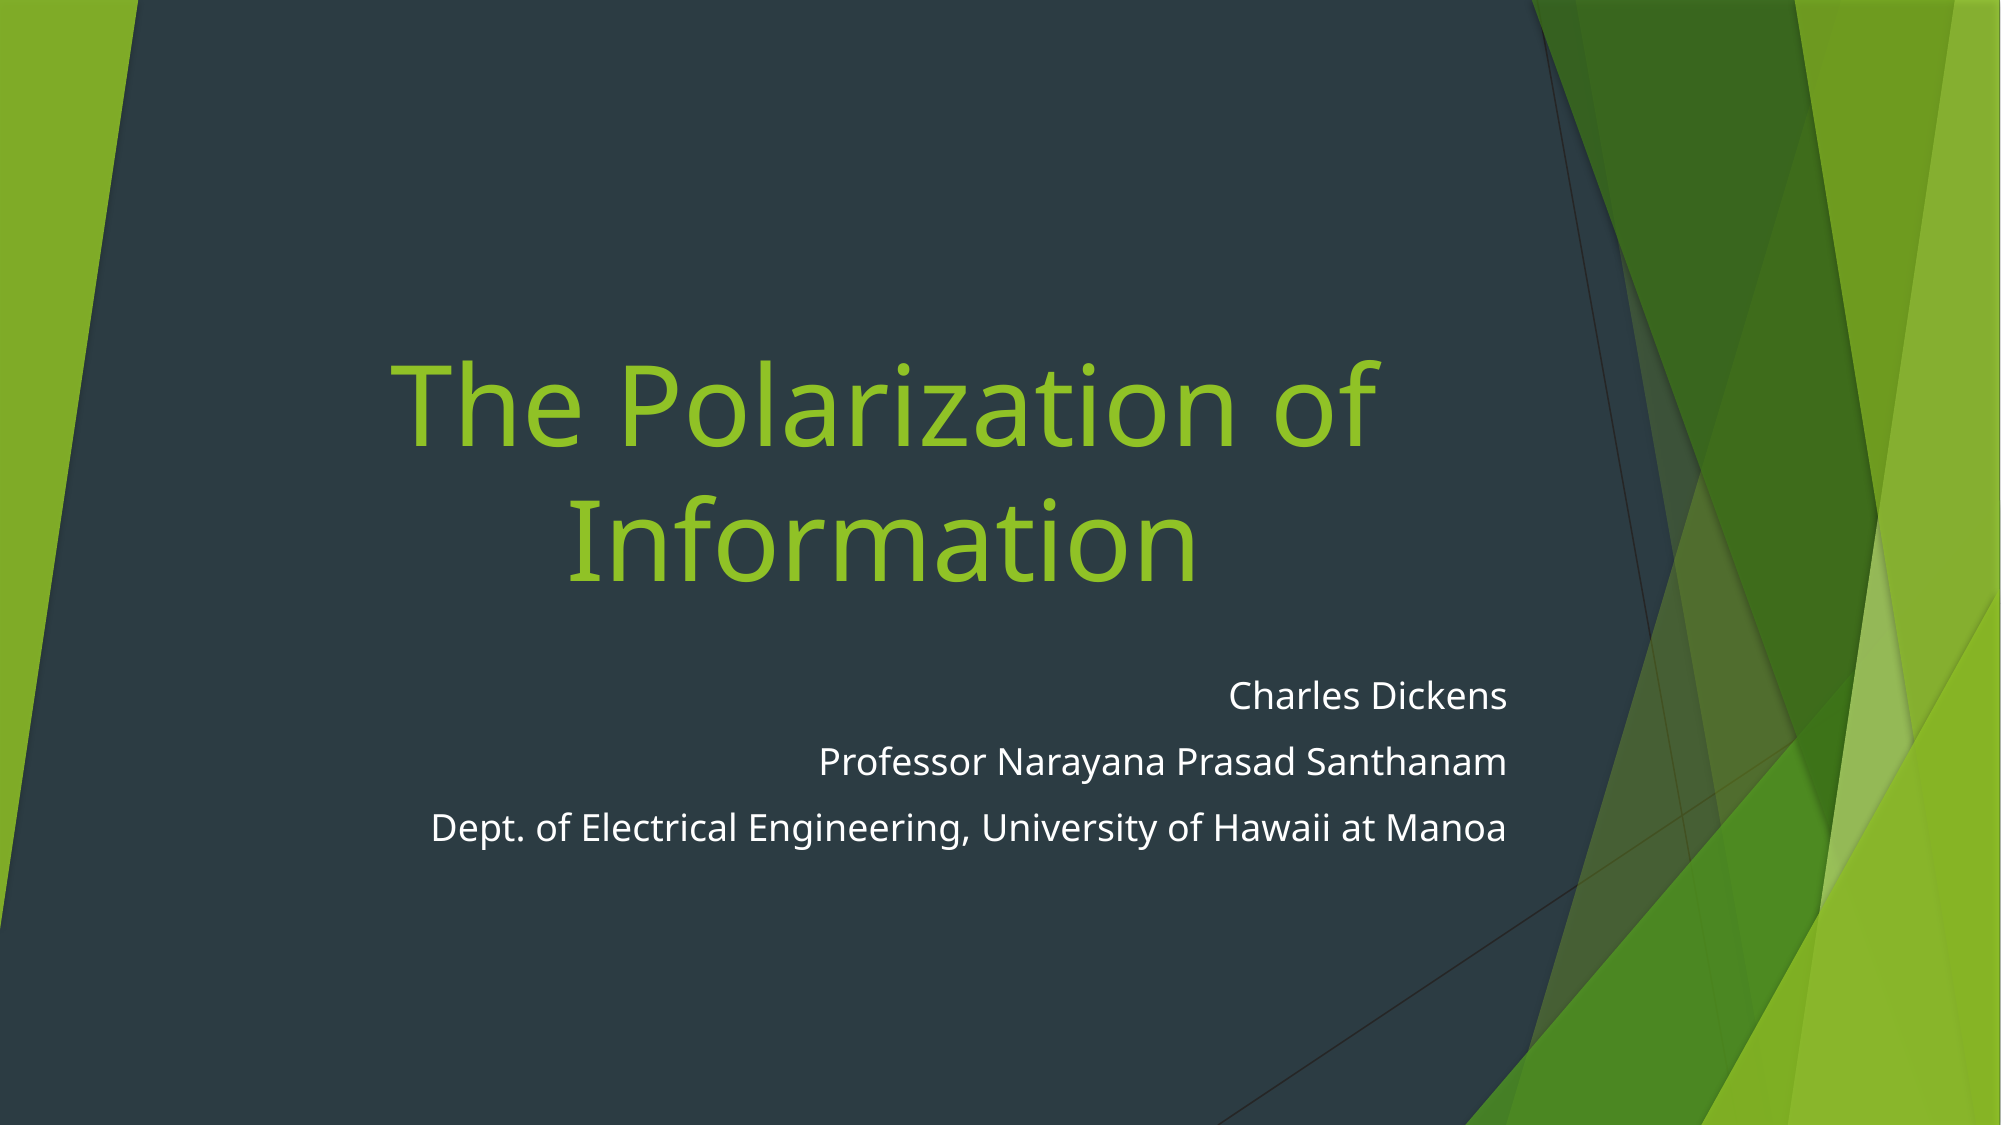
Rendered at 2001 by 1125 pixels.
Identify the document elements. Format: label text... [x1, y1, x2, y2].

subtitle Charles Dickens Professor Narayana Prasad Santhanam Dept. of Electrical Engineering, University of Hawaii at Manoa [247, 664, 1524, 895]
title The Polarization of Information [67, 418, 1702, 612]
